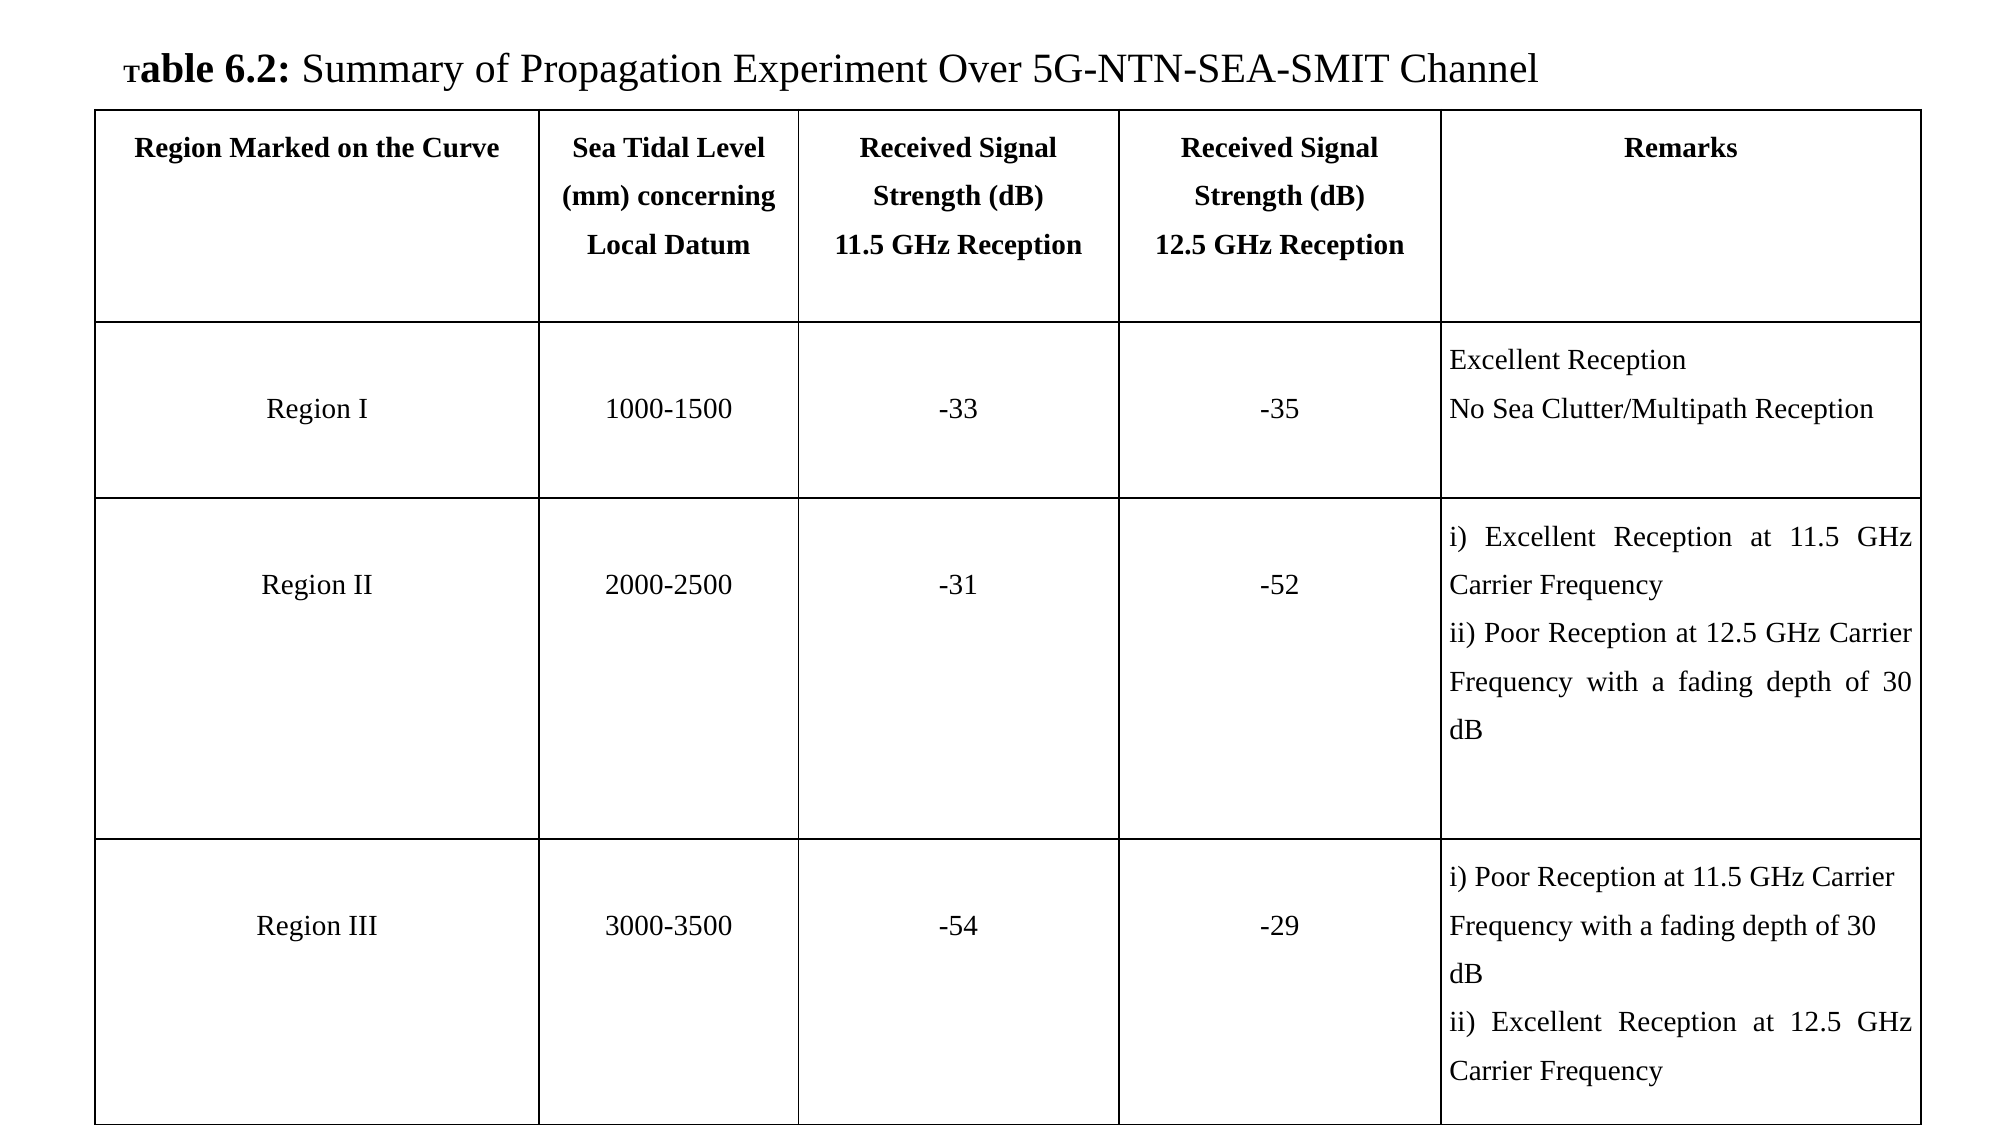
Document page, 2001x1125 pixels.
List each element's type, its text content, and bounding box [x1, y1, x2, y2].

table_header Region Marked on the Curve [96, 111, 538, 321]
table_header Sea Tidal Level (mm) concerning Local Datum [540, 111, 798, 321]
text_box Table 6.2: Summary of Propagation Experiment Over 5G-NTN-SEA-SMIT Channel [108, 33, 1556, 99]
table_header Remarks [1442, 111, 1920, 321]
table_cell 3000-3500 [540, 840, 798, 1124]
table_header Received Signal Strength (dB) 11.5 GHz Reception [799, 111, 1118, 321]
table_cell Excellent Reception No Sea Clutter/Multipath Reception [1442, 323, 1920, 497]
table_cell 1000-1500 [540, 323, 798, 497]
table_cell i) Excellent Reception at 11.5 GHz Carrier Frequency ii) Poor Reception at 12.5 GHz Carrier Frequency with a fading depth of 30 dB [1442, 499, 1920, 838]
table_cell -33 [799, 323, 1118, 497]
table_cell Region II [96, 499, 538, 838]
table_cell i) Poor Reception at 11.5 GHz Carrier Frequency with a fading depth of 30 dB ii) Excellent Reception at 12.5 GHz Carrier Frequency [1442, 840, 1920, 1124]
table_cell -52 [1120, 499, 1440, 838]
table_cell -35 [1120, 323, 1440, 497]
table_cell Region I [96, 323, 538, 497]
table_cell 2000-2500 [540, 499, 798, 838]
table_cell -29 [1120, 840, 1440, 1124]
table_cell -54 [799, 840, 1118, 1124]
table_cell -31 [799, 499, 1118, 838]
table_cell Region III [96, 840, 538, 1124]
table_header Received Signal Strength (dB) 12.5 GHz Reception [1120, 111, 1440, 321]
